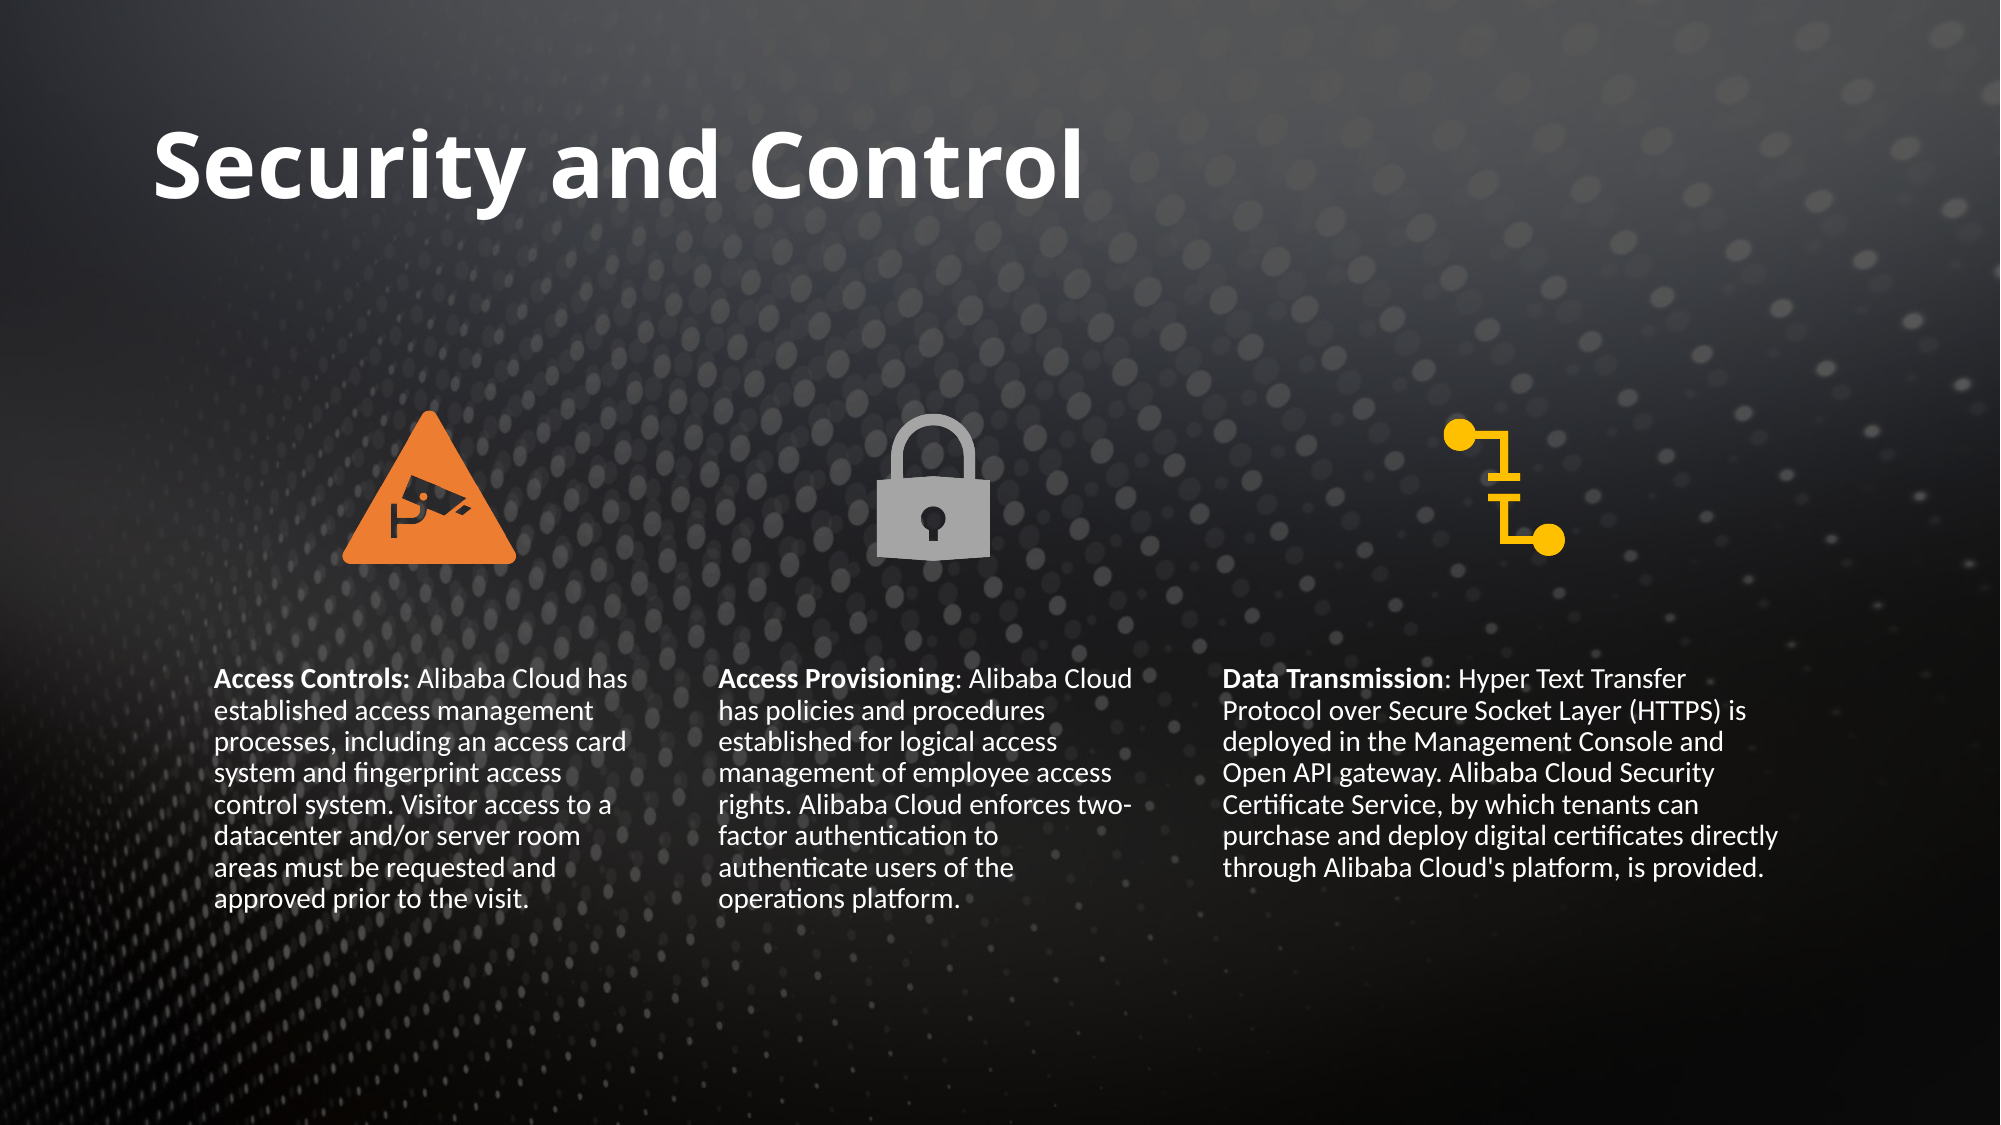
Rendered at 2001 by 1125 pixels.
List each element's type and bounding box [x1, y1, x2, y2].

list [137, 299, 1863, 1014]
picture [0, 0, 2000, 1125]
